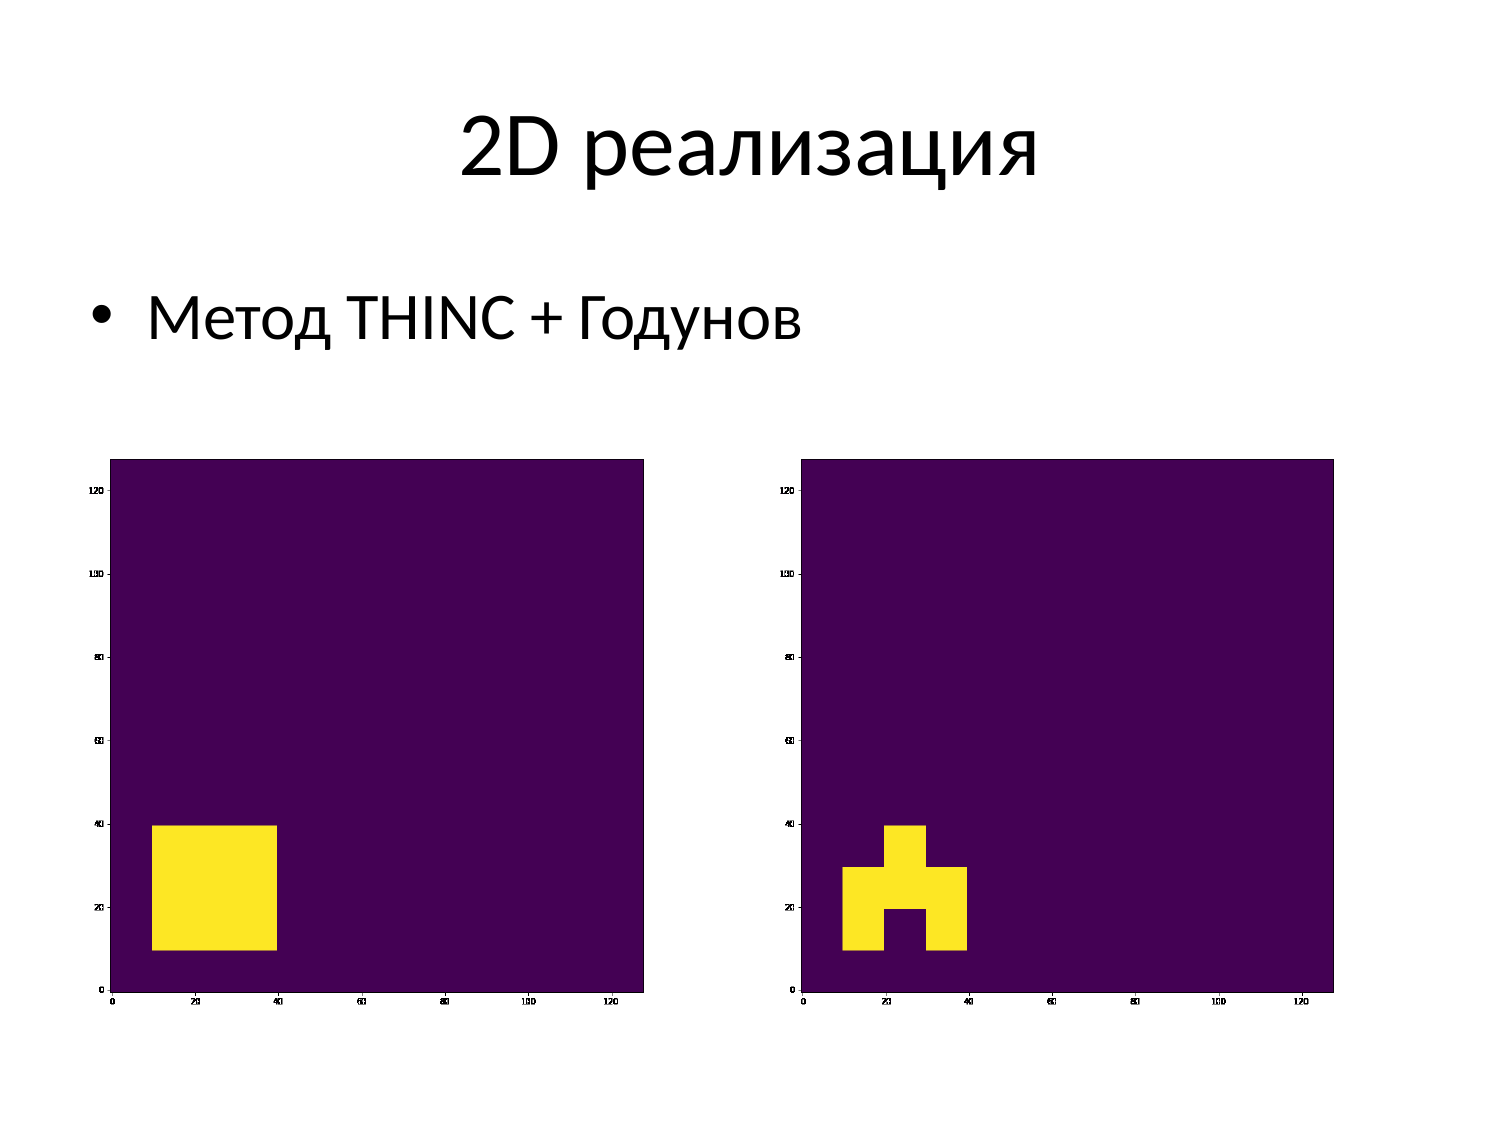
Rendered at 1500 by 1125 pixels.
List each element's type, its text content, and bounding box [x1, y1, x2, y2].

picture [14, 374, 1410, 1080]
text_box 2D реализация [74, 45, 1425, 233]
text_box Метод THINC + Годунов [74, 265, 1425, 944]
